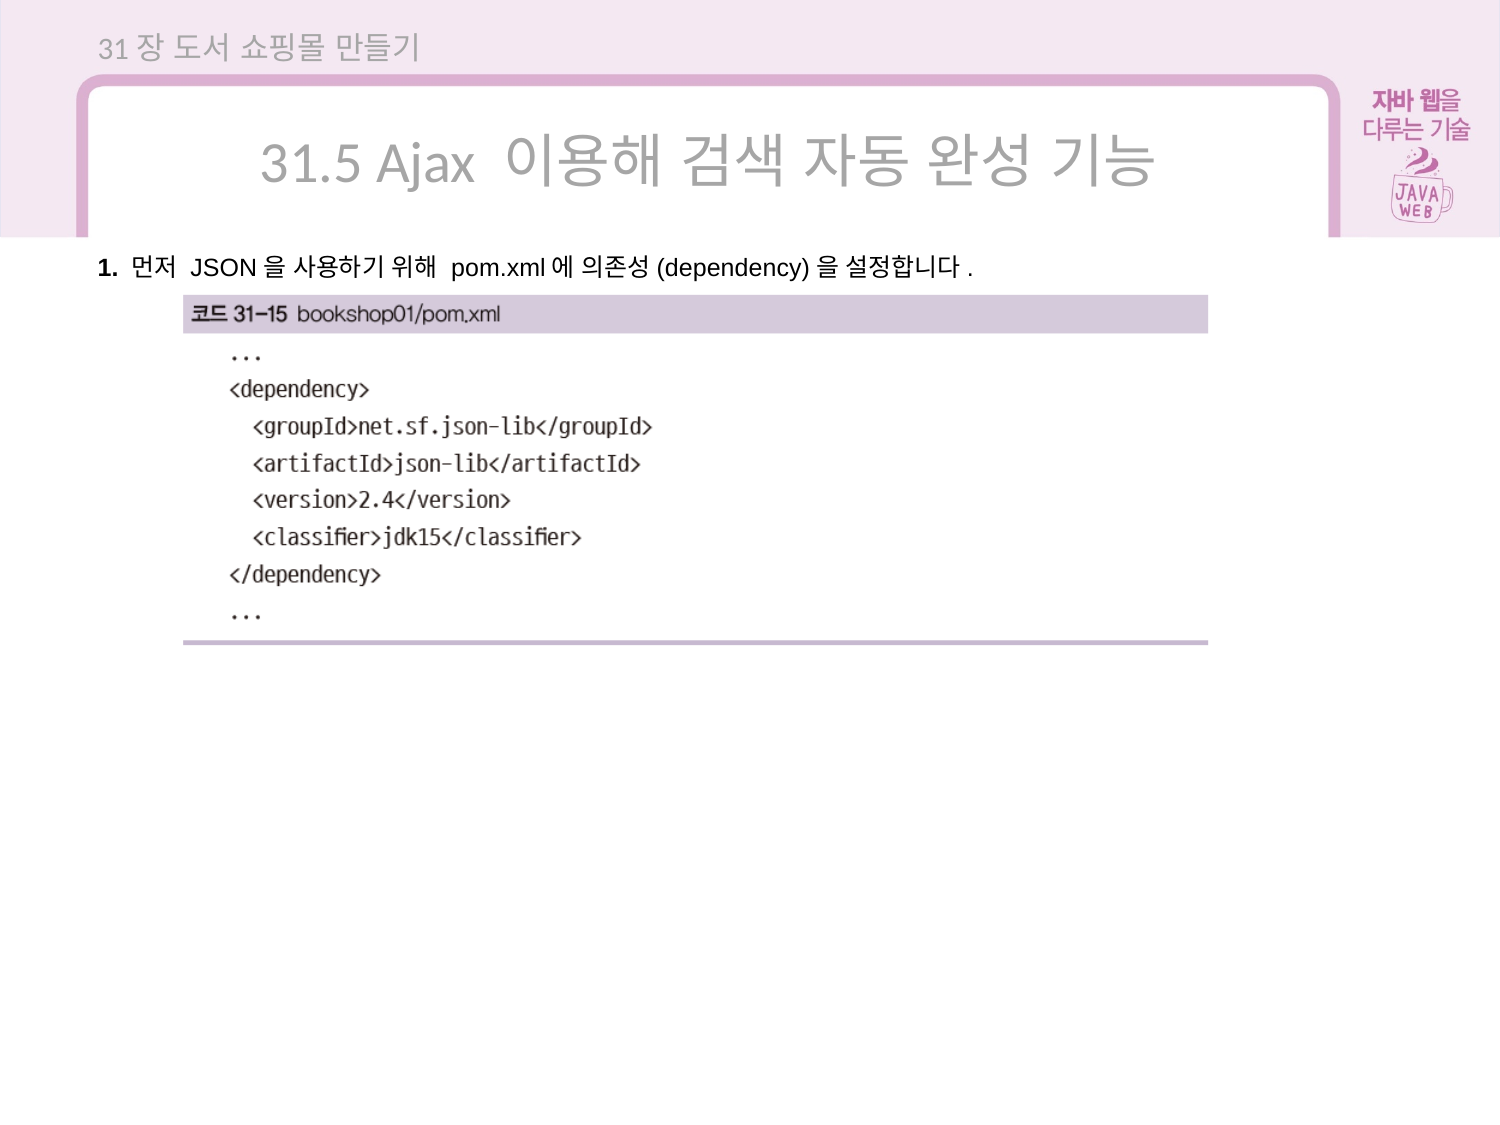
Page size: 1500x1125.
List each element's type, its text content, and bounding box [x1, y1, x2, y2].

picture [0, 0, 1500, 1125]
text_box 31.5 Ajax 이용해 검색 자동 완성 기능 [96, 117, 1321, 202]
text_box 31장 도서 쇼핑몰 만들기 [82, 0, 1133, 74]
text_box 1. 먼저 JSON을 사용하기 위해 pom.xml에 의존성(dependency)을 설정합니다. [82, 244, 1332, 290]
